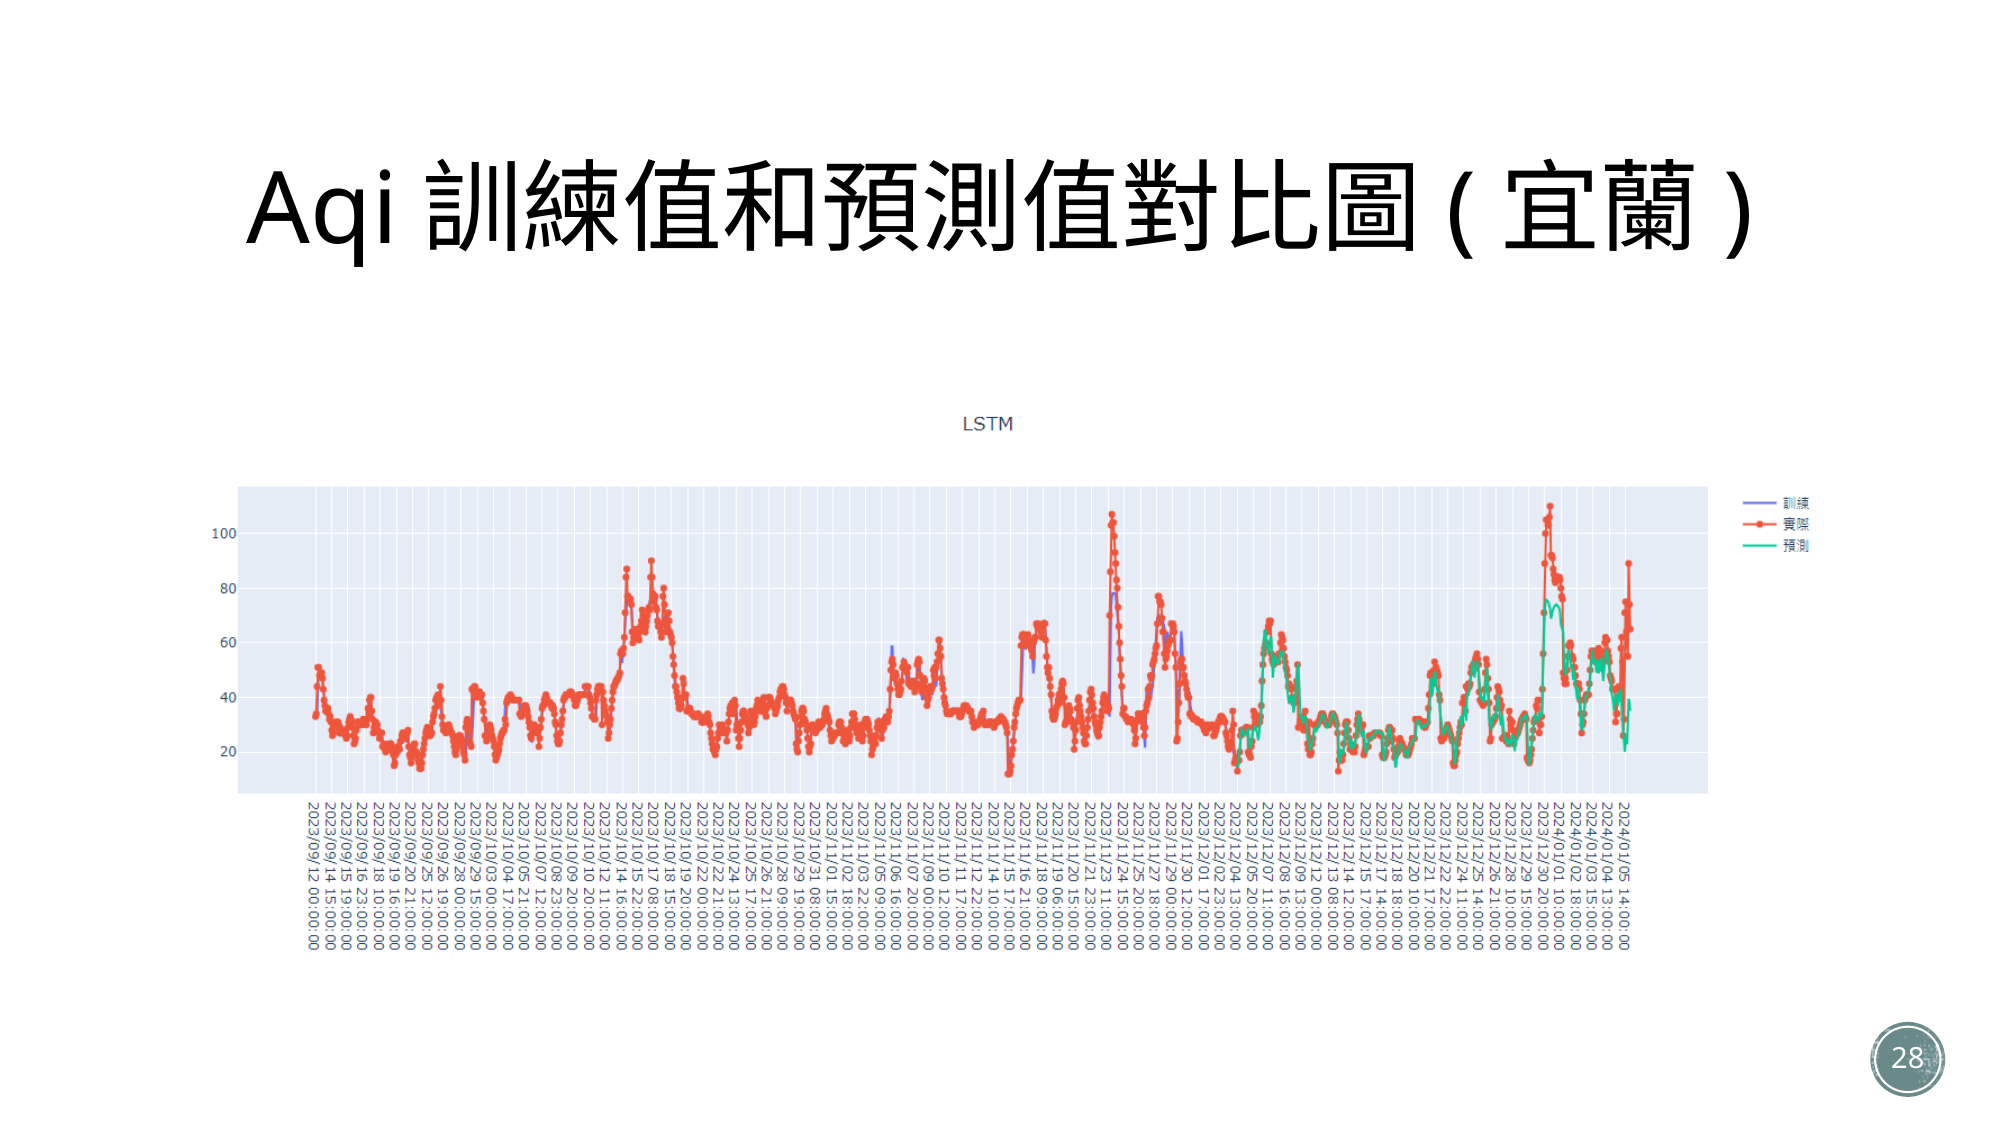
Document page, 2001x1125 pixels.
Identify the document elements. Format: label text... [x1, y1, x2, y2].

title Aqi訓練值和預測值對比圖(宜蘭) [175, 79, 1826, 344]
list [176, 391, 1824, 969]
slide_number 28 [1855, 1028, 1961, 1089]
